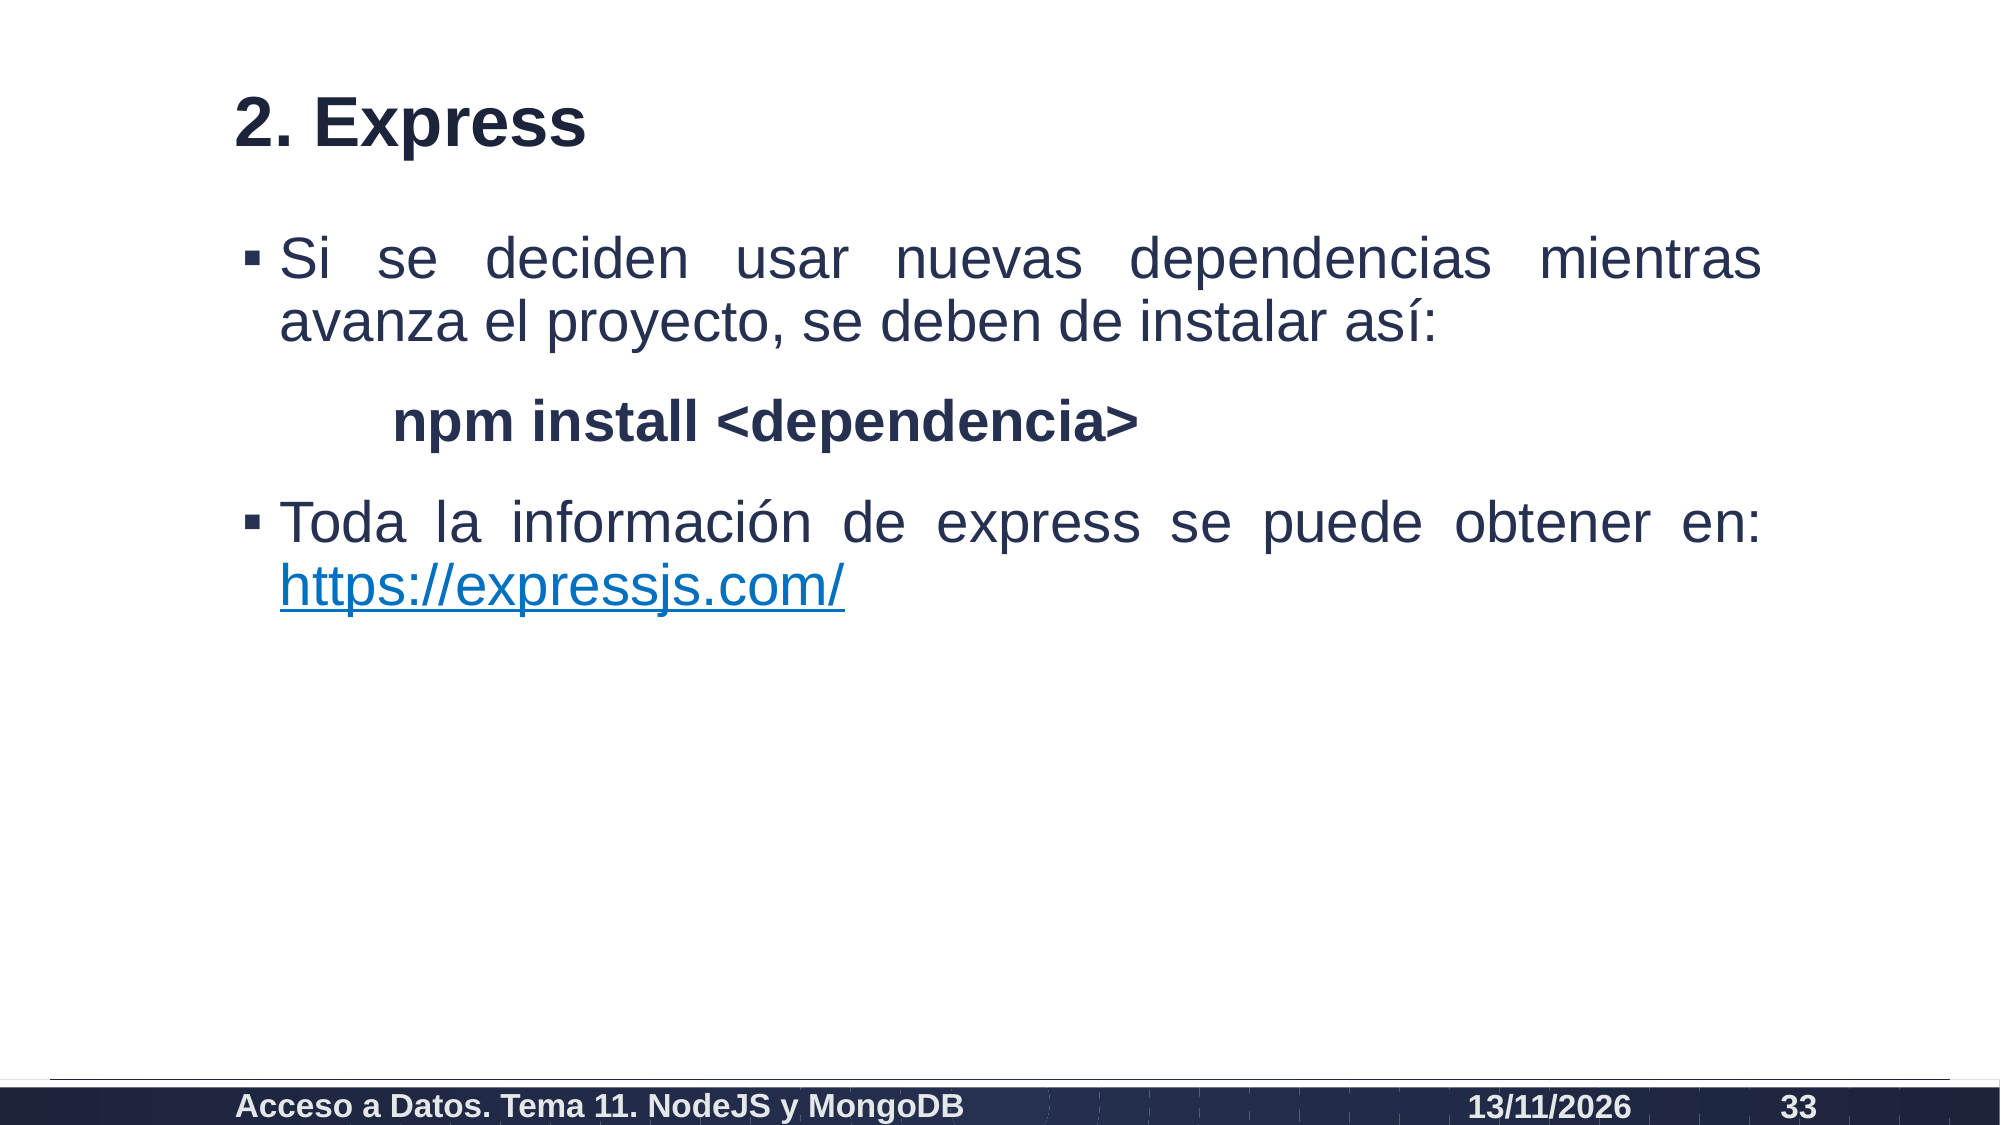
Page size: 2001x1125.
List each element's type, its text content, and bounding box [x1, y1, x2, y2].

slide_number 33 [1674, 1085, 1833, 1125]
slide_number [1420, 1085, 1647, 1125]
list Si se deciden usar nuevas dependencias mientras avanza el proyecto, se deben de instalar así: npm install <dependencia> Toda la información de express se puede obtener en: https://expressjs.com/ [219, 220, 1780, 989]
footer Acceso a Datos. Tema 11. NodeJS y MongoDB [219, 1085, 1395, 1124]
title 2. Express [219, 76, 1780, 170]
